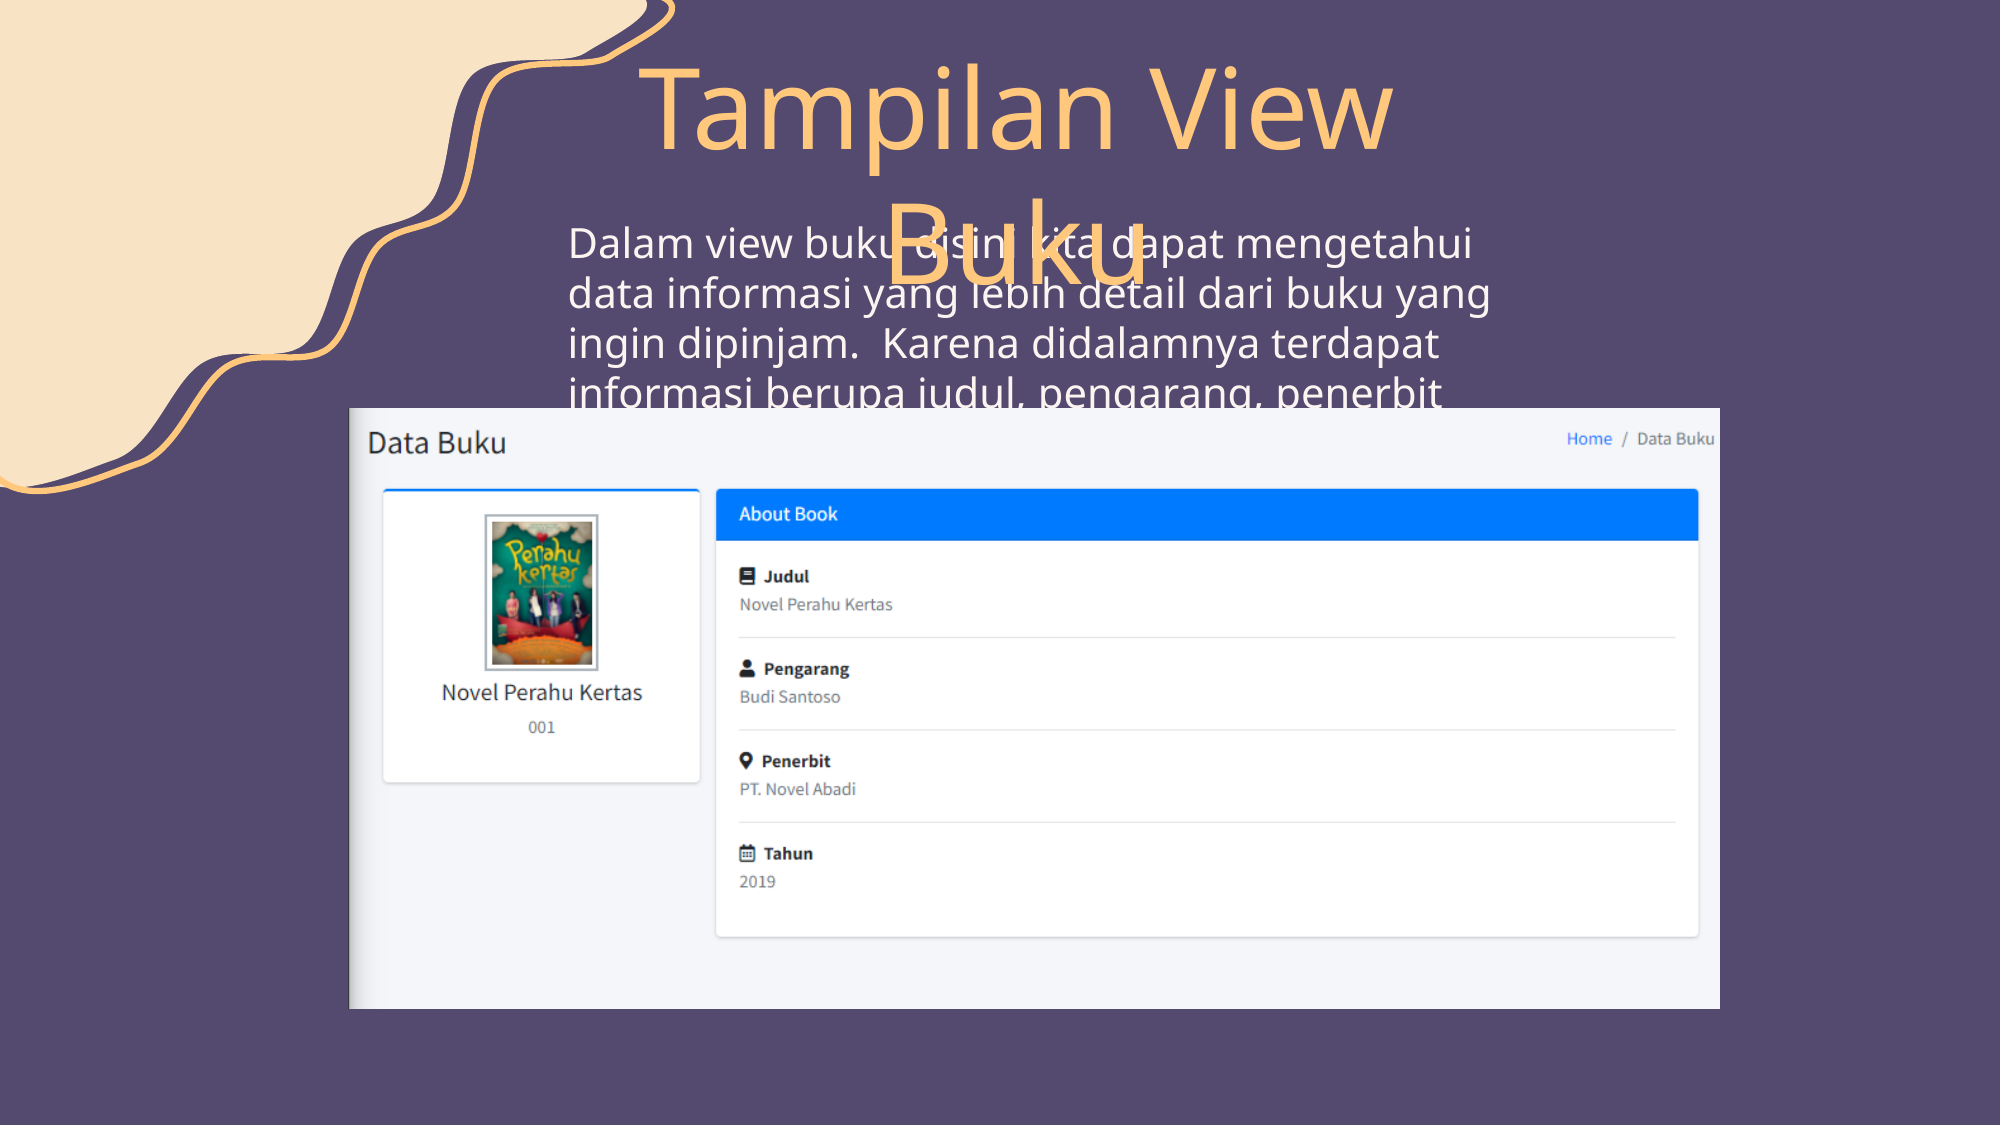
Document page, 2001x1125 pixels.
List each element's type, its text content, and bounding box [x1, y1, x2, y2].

text_box [0, 482, 12, 489]
picture [348, 408, 1720, 1009]
text_box [0, 0, 674, 493]
text_box Dalam view buku disini kita dapat mengetahui data informasi yang lebih detail dari buku yang ingin dipinjam. Karena didalamnya terdapat informasi berupa judul, pengarang, penerbit dan tahun nya. [552, 209, 1516, 408]
text_box Tampilan View Buku [535, 29, 1499, 315]
